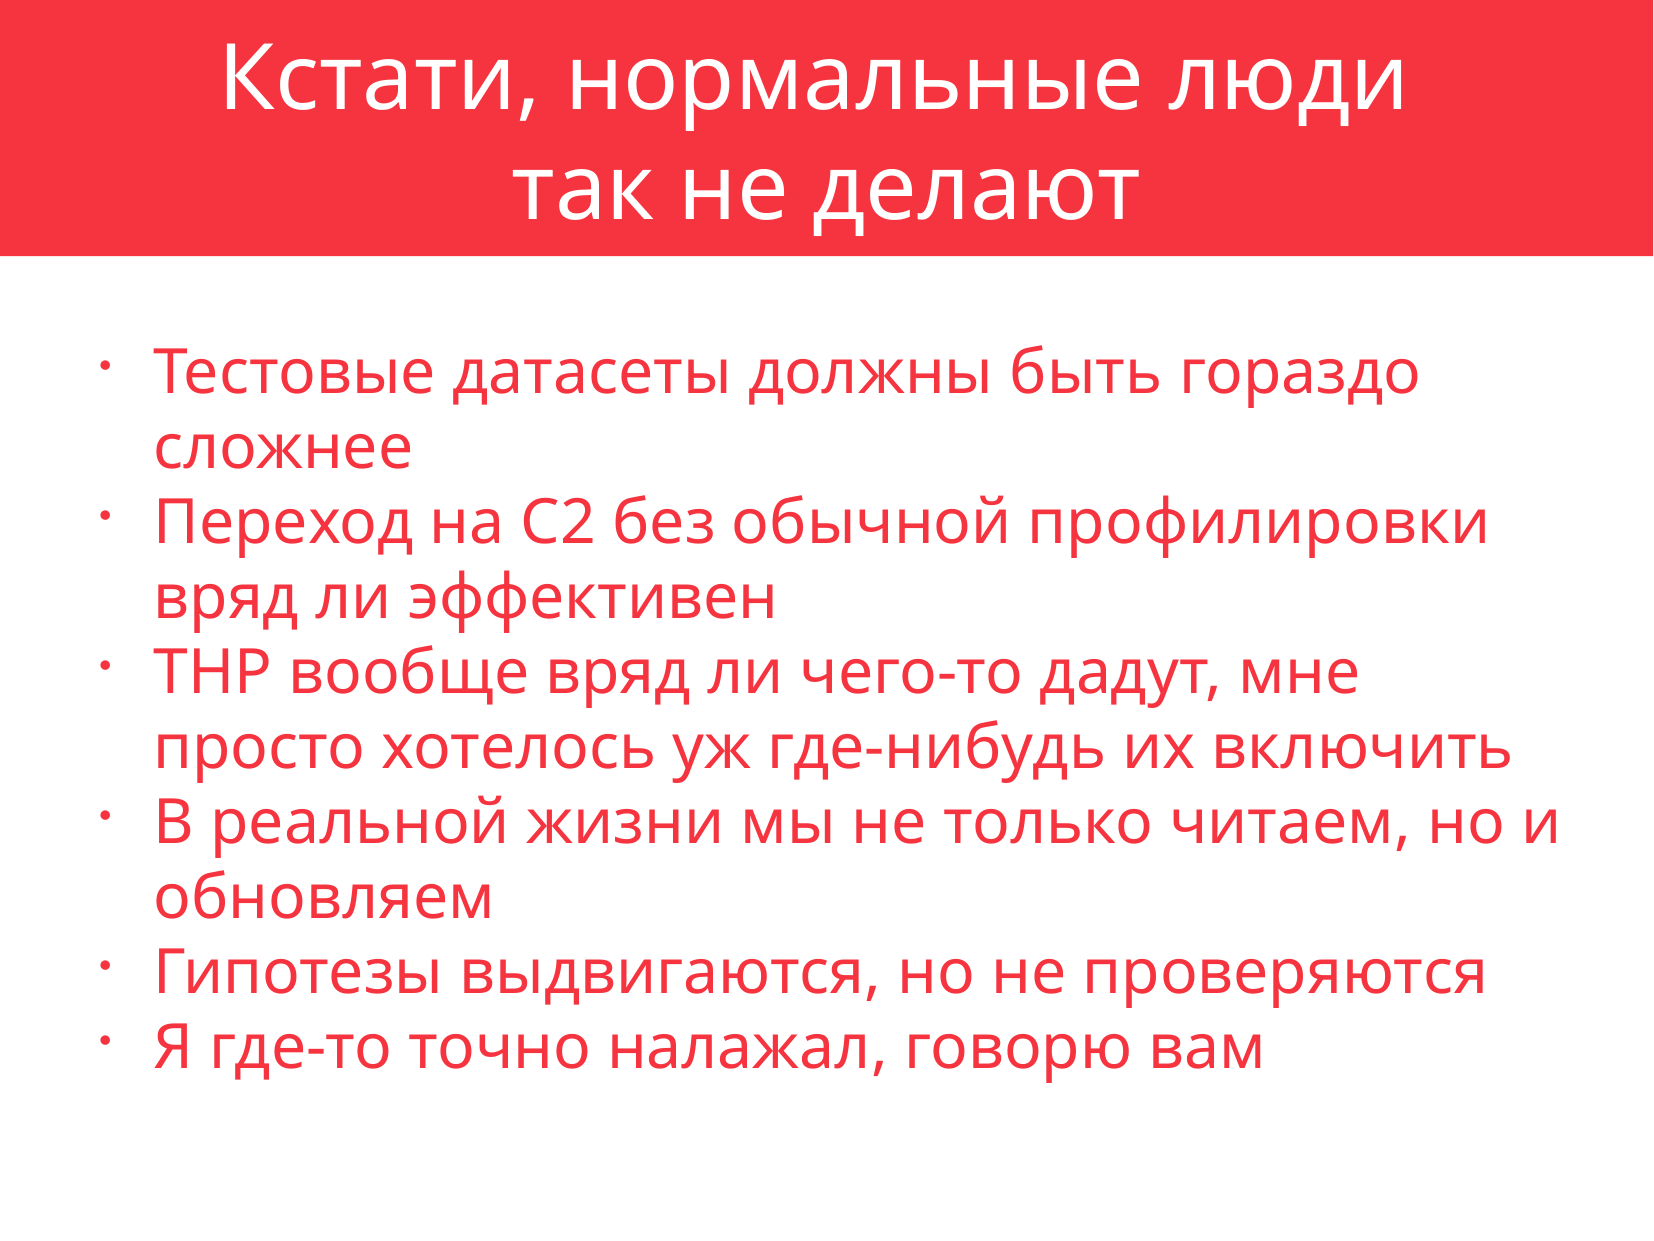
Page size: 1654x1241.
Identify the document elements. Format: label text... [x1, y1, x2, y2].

text_box Кстати, нормальные люди так не делают [0, 0, 1654, 257]
text_box Тестовые датасеты должны быть гораздо сложнее Переход на C2 без обычной профилировки вряд ли эффективен THP вообще вряд ли чего-то дадут, мне просто хотелось уж где-нибудь их включить В реальной жизни мы не только читаем, но и обновляем Гипотезы выдвигаются, но не проверяются Я где-то точно налажал, говорю вам [82, 331, 1571, 1110]
